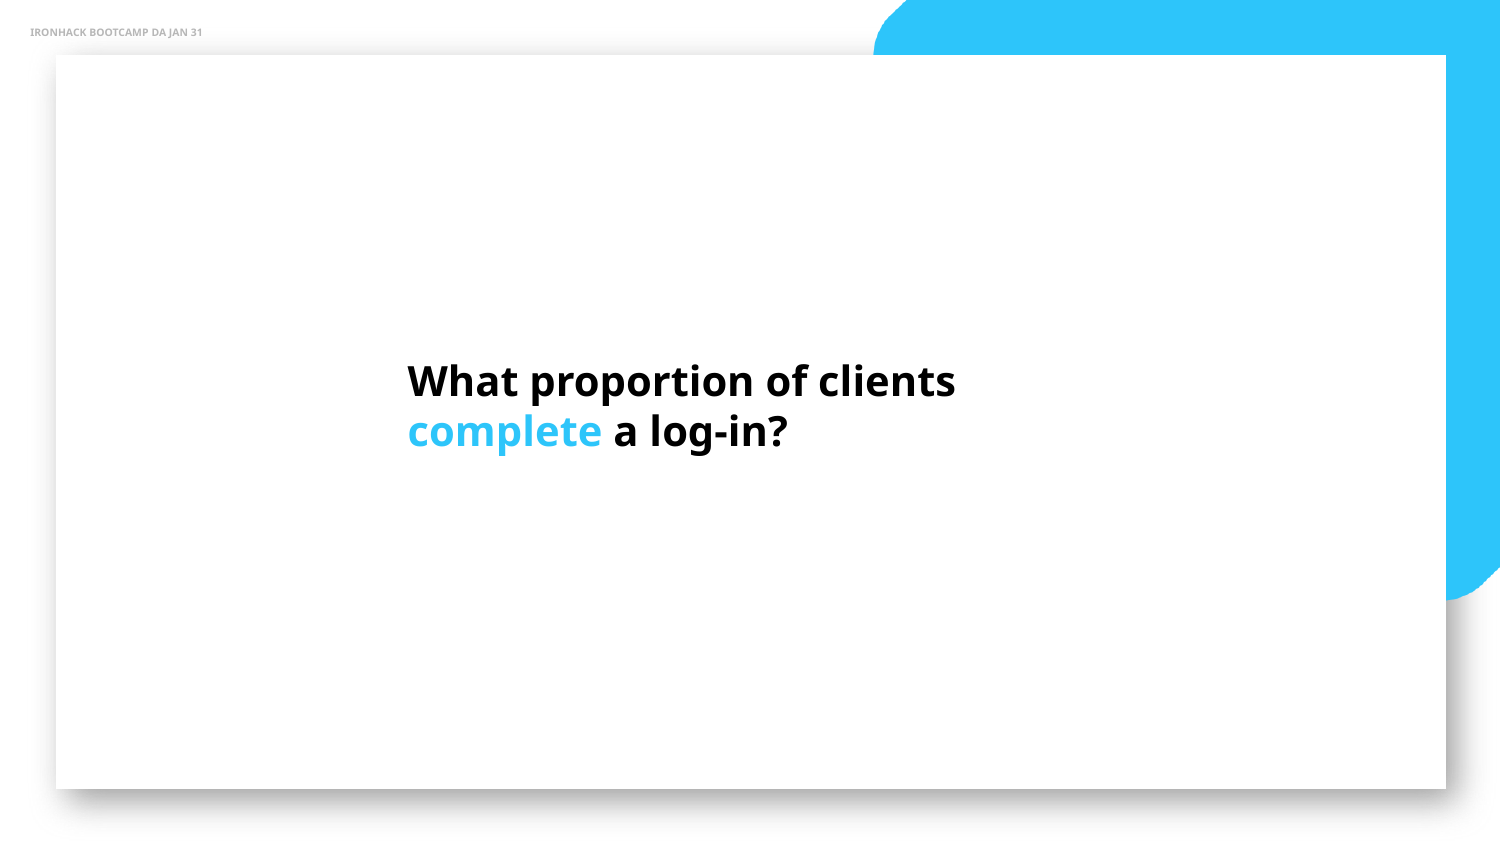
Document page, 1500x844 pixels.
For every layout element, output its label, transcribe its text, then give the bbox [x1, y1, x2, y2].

picture [0, 0, 1500, 844]
text_box IRONHACK BOOTCAMP DA JAN 31 [15, 9, 354, 45]
text_box What proportion of clients complete a log-in? [392, 339, 1108, 422]
